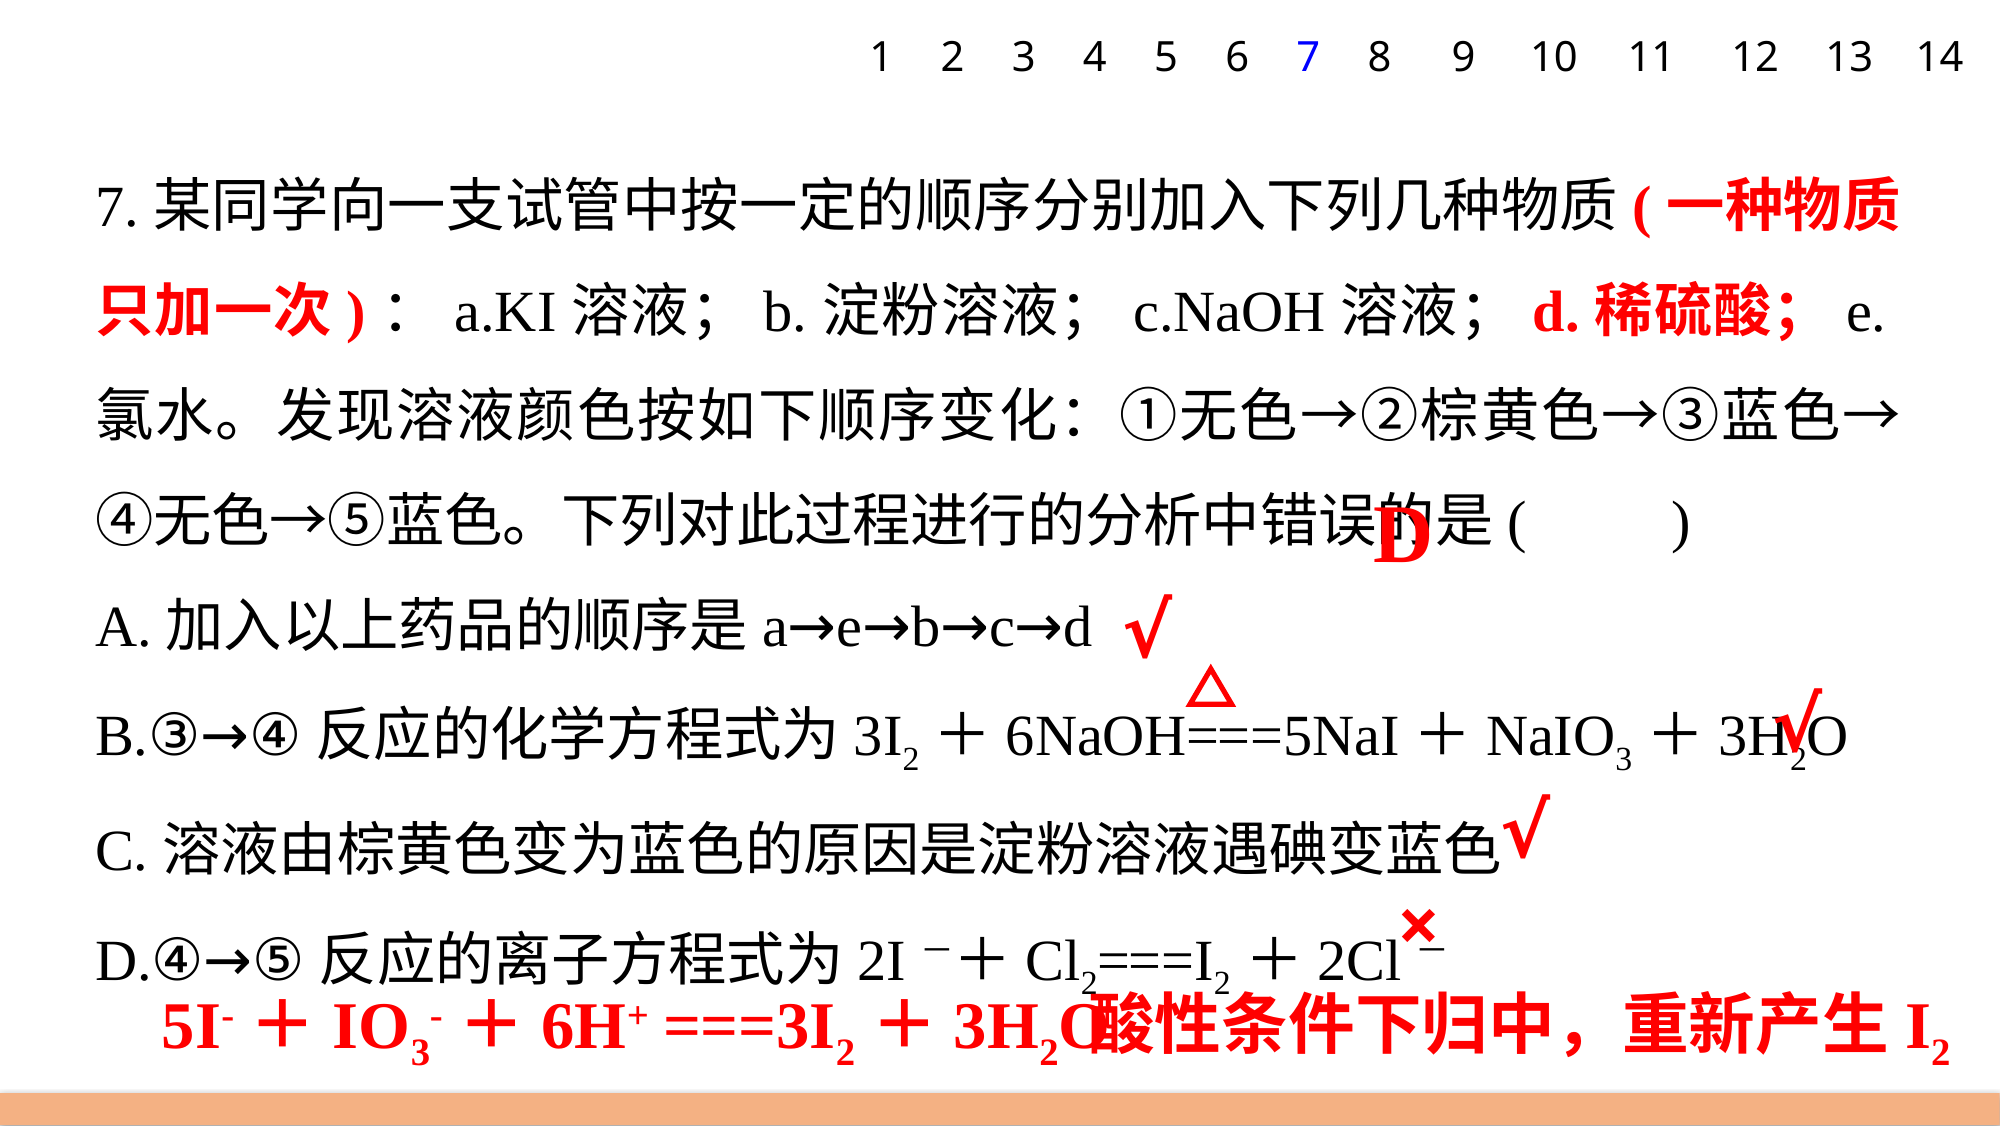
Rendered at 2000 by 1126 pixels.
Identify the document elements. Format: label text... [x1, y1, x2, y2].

text_box 14 [1905, 7, 1984, 102]
text_box [0, 1092, 2000, 1126]
text_box D [1358, 411, 1448, 587]
text_box 7.某同学向一支试管中按一定的顺序分别加入下列几种物质(一种物质只加一次)：a.KI溶液；b.淀粉溶液；c.NaOH溶液；d.稀硫酸；e.氯水。发现溶液颜色按如下顺序变化：①无色→②棕黄色→③蓝色→④无色→⑤蓝色。下列对此过程进行的分析中错误的是( ) A.加入以上药品的顺序是a→e→b→c→d B.③→④反应的化学方程式为3I2＋6NaOH===5NaI＋NaIO3＋3H2O C.溶液由棕黄色变为蓝色的原因是淀粉溶液遇碘变蓝色 D.④→⑤反应的离子方程式为2I－＋Cl2===I2＋2Cl－ [80, 125, 1916, 1009]
text_box 11 [1610, 7, 1696, 102]
text_box 9 [1423, 7, 1496, 102]
text_box 酸性条件下归中，重新产生I2 [1073, 974, 1966, 1081]
text_box 1 [854, 7, 914, 102]
text_box 12 [1707, 7, 1800, 102]
text_box 13 [1811, 7, 1894, 102]
text_box 8 [1352, 7, 1412, 102]
text_box 2 [925, 7, 985, 102]
text_box 6 [1210, 7, 1270, 102]
text_box 3 [996, 7, 1056, 102]
text_box 10 [1507, 7, 1599, 102]
text_box [1190, 668, 1232, 705]
text_box 7 [1281, 7, 1341, 102]
text_box × [1382, 869, 1456, 974]
text_box √ [1757, 668, 1838, 774]
text_box √ [1107, 574, 1188, 680]
text_box 4 [1067, 7, 1127, 102]
text_box 5 [1139, 7, 1199, 102]
text_box √ [1485, 774, 1566, 880]
text_box 5I-＋IO3-＋6H+ ===3I2＋3H2O [147, 974, 1073, 1081]
